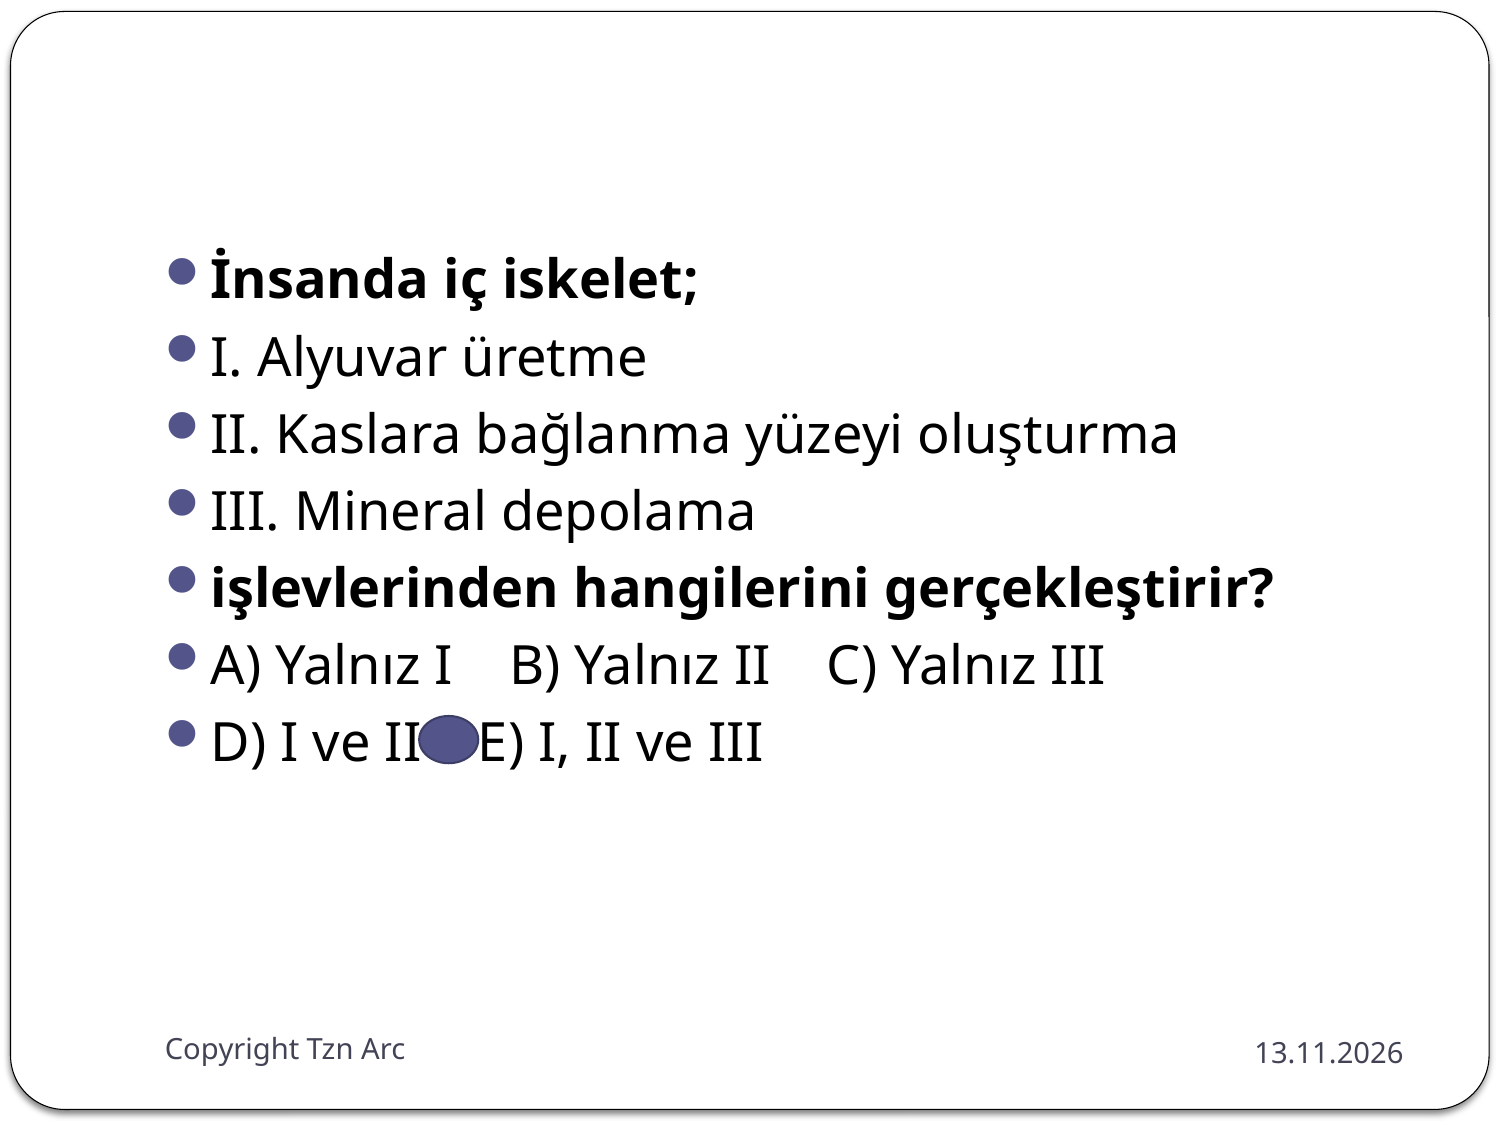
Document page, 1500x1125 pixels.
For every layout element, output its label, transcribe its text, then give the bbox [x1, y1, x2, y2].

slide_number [1012, 1015, 1419, 1094]
text_box [418, 714, 480, 765]
footer Copyright Tzn Arc [150, 1012, 800, 1088]
list İnsanda iç iskelet; I. Alyuvar üretme II. Kaslara bağlanma yüzeyi oluşturma III. Mineral depolama işlevlerinden hangilerini gerçekleştirir? A) Yalnız I B) Yalnız II C) Yalnız III D) I ve II E) I, II ve III [150, 237, 1425, 988]
